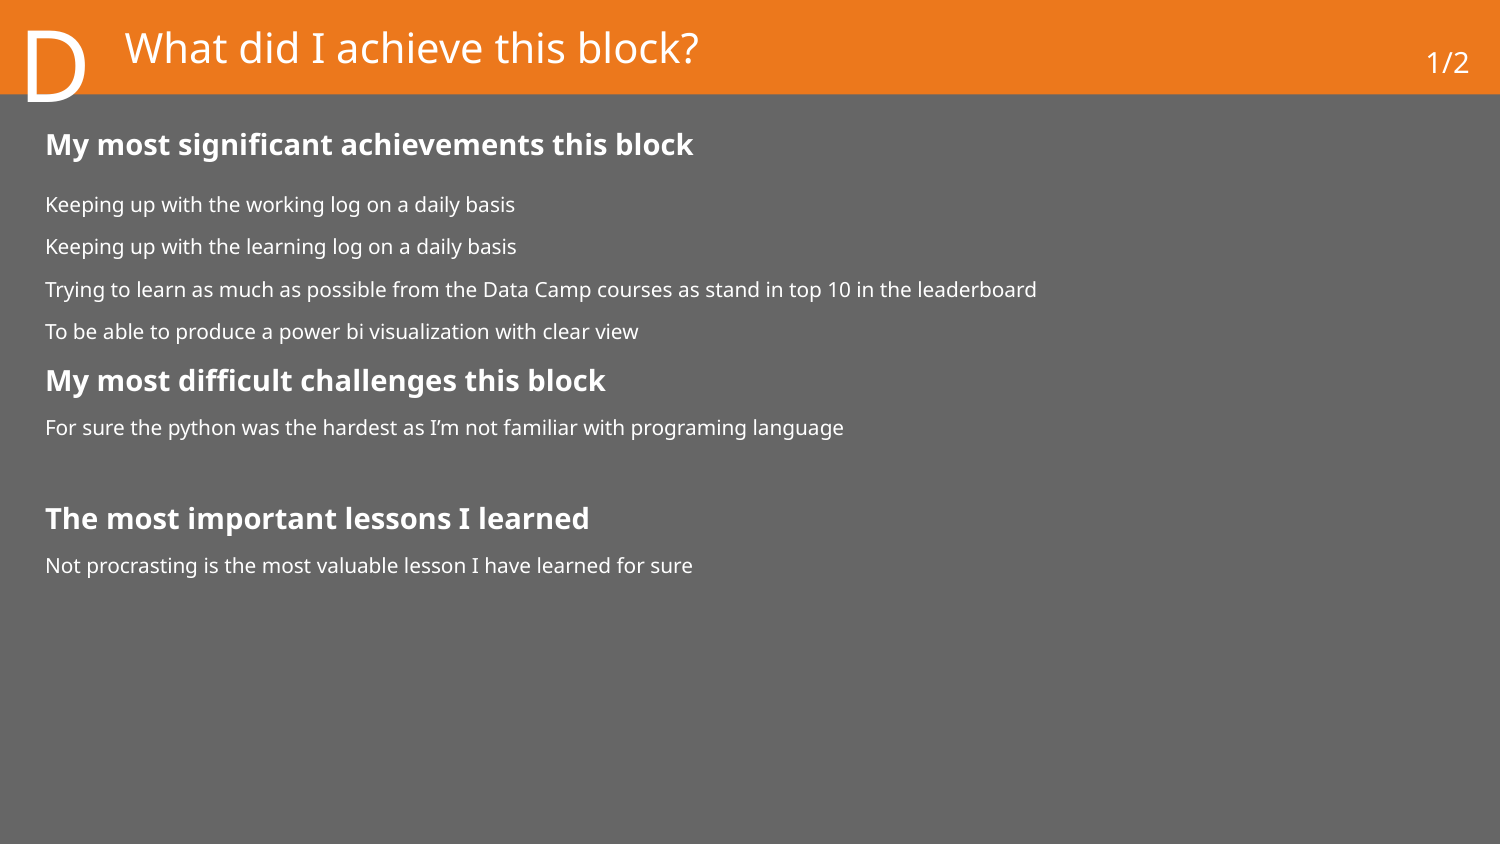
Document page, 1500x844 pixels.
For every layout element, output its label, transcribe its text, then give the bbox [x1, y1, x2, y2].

title 1/2 [1159, 0, 1485, 94]
title What did I achieve this block? [109, 0, 1010, 94]
subtitle My most significant achievements this block [30, 109, 930, 175]
list Keeping up with the working log on a daily basis Keeping up with the learning log on a daily basis Trying to learn as much as possible from the Data Camp courses as stand in top 10 in the leaderboard To be able to produce a power bi visualization with clear view My most difficult challenges this block For sure the python was the hardest as I’m not familiar with programing language The most important lessons I learned Not procrasting is the most valuable lesson I have learned for sure [30, 175, 1470, 815]
title D [0, 15, 125, 110]
